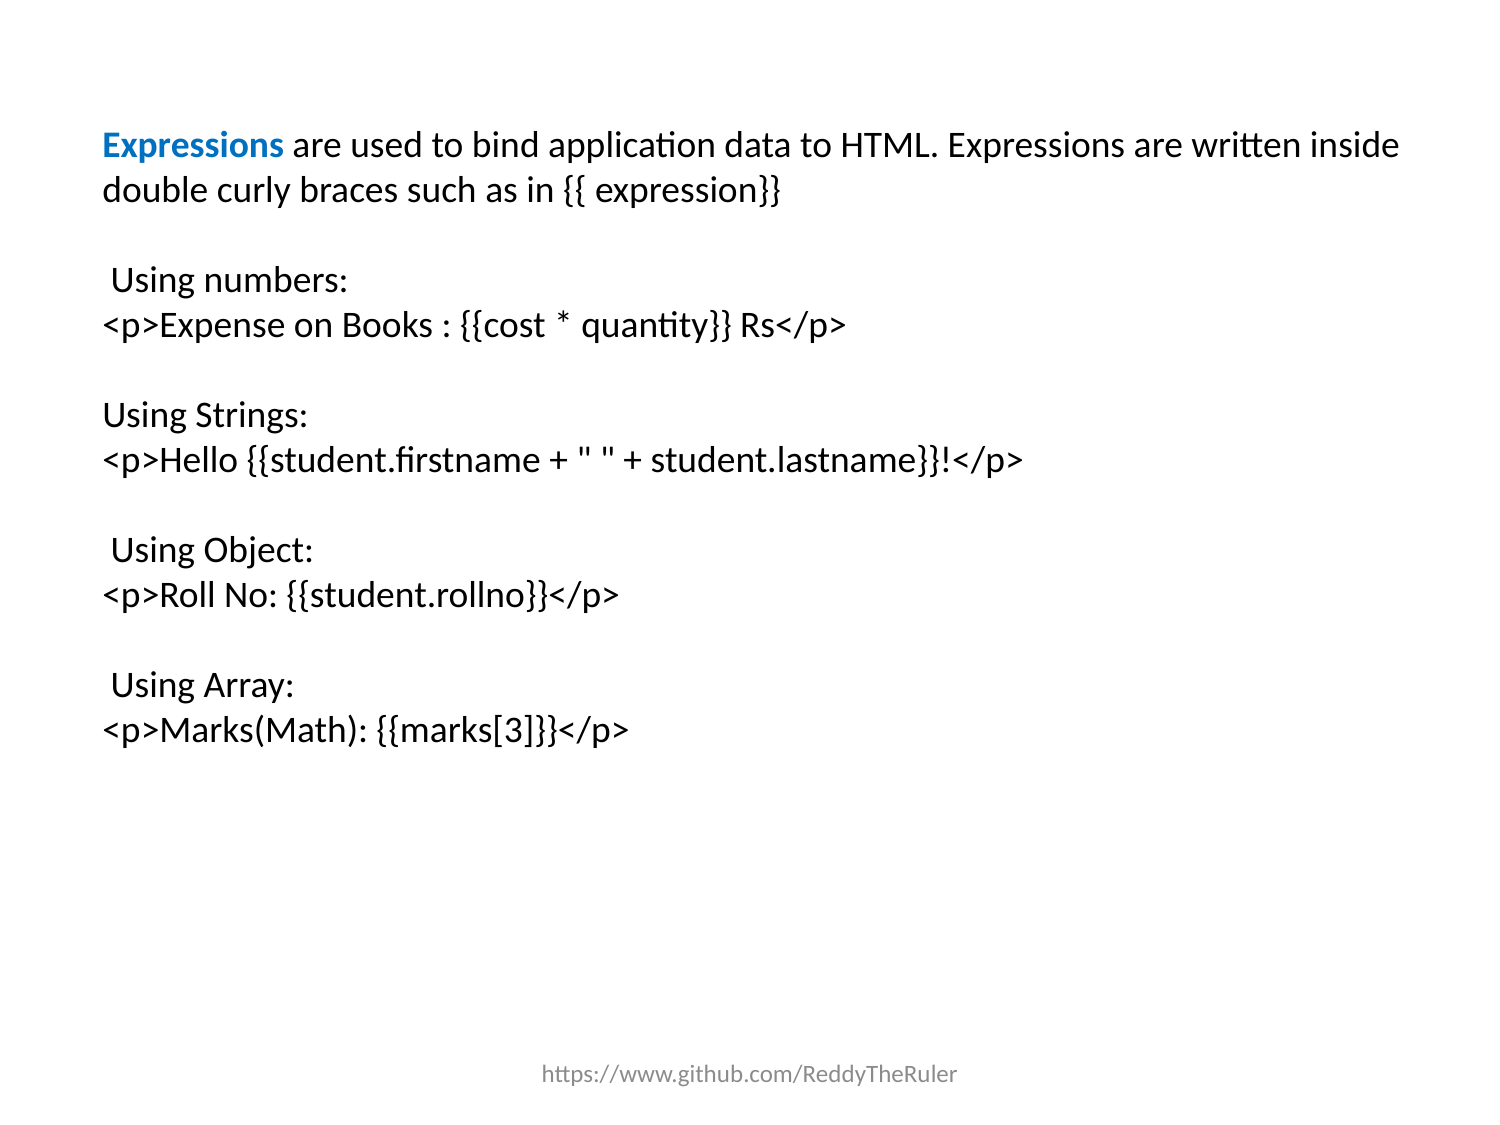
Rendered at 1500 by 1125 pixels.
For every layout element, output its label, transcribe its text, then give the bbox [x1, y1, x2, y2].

text_box Expressions are used to bind application data to HTML. Expressions are written inside double curly braces such as in {{ expression}} Using numbers: <p>Expense on Books : {{cost * quantity}} Rs</p> Using Strings: <p>Hello {{student.firstname + " " + student.lastname}}!</p> Using Object: <p>Roll No: {{student.rollno}}</p> Using Array: <p>Marks(Math): {{marks[3]}}</p> [87, 112, 1450, 758]
footer https://www.github.com/ReddyTheRuler [512, 1042, 988, 1103]
